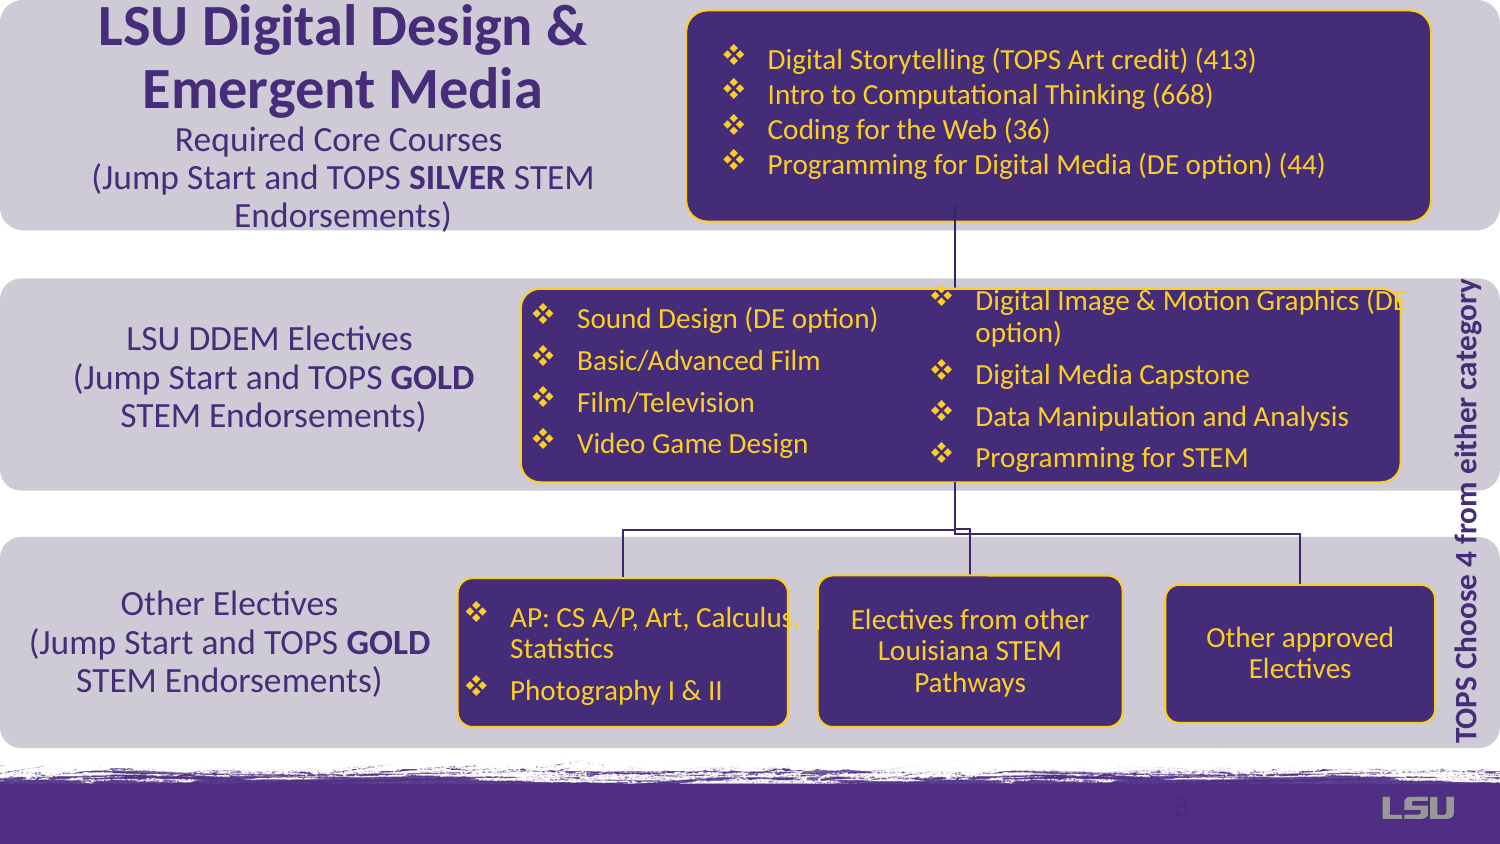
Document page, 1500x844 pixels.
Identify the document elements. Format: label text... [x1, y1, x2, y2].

picture [0, 749, 1500, 844]
slide_number 8 [1162, 782, 1500, 827]
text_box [0, 0, 1500, 749]
